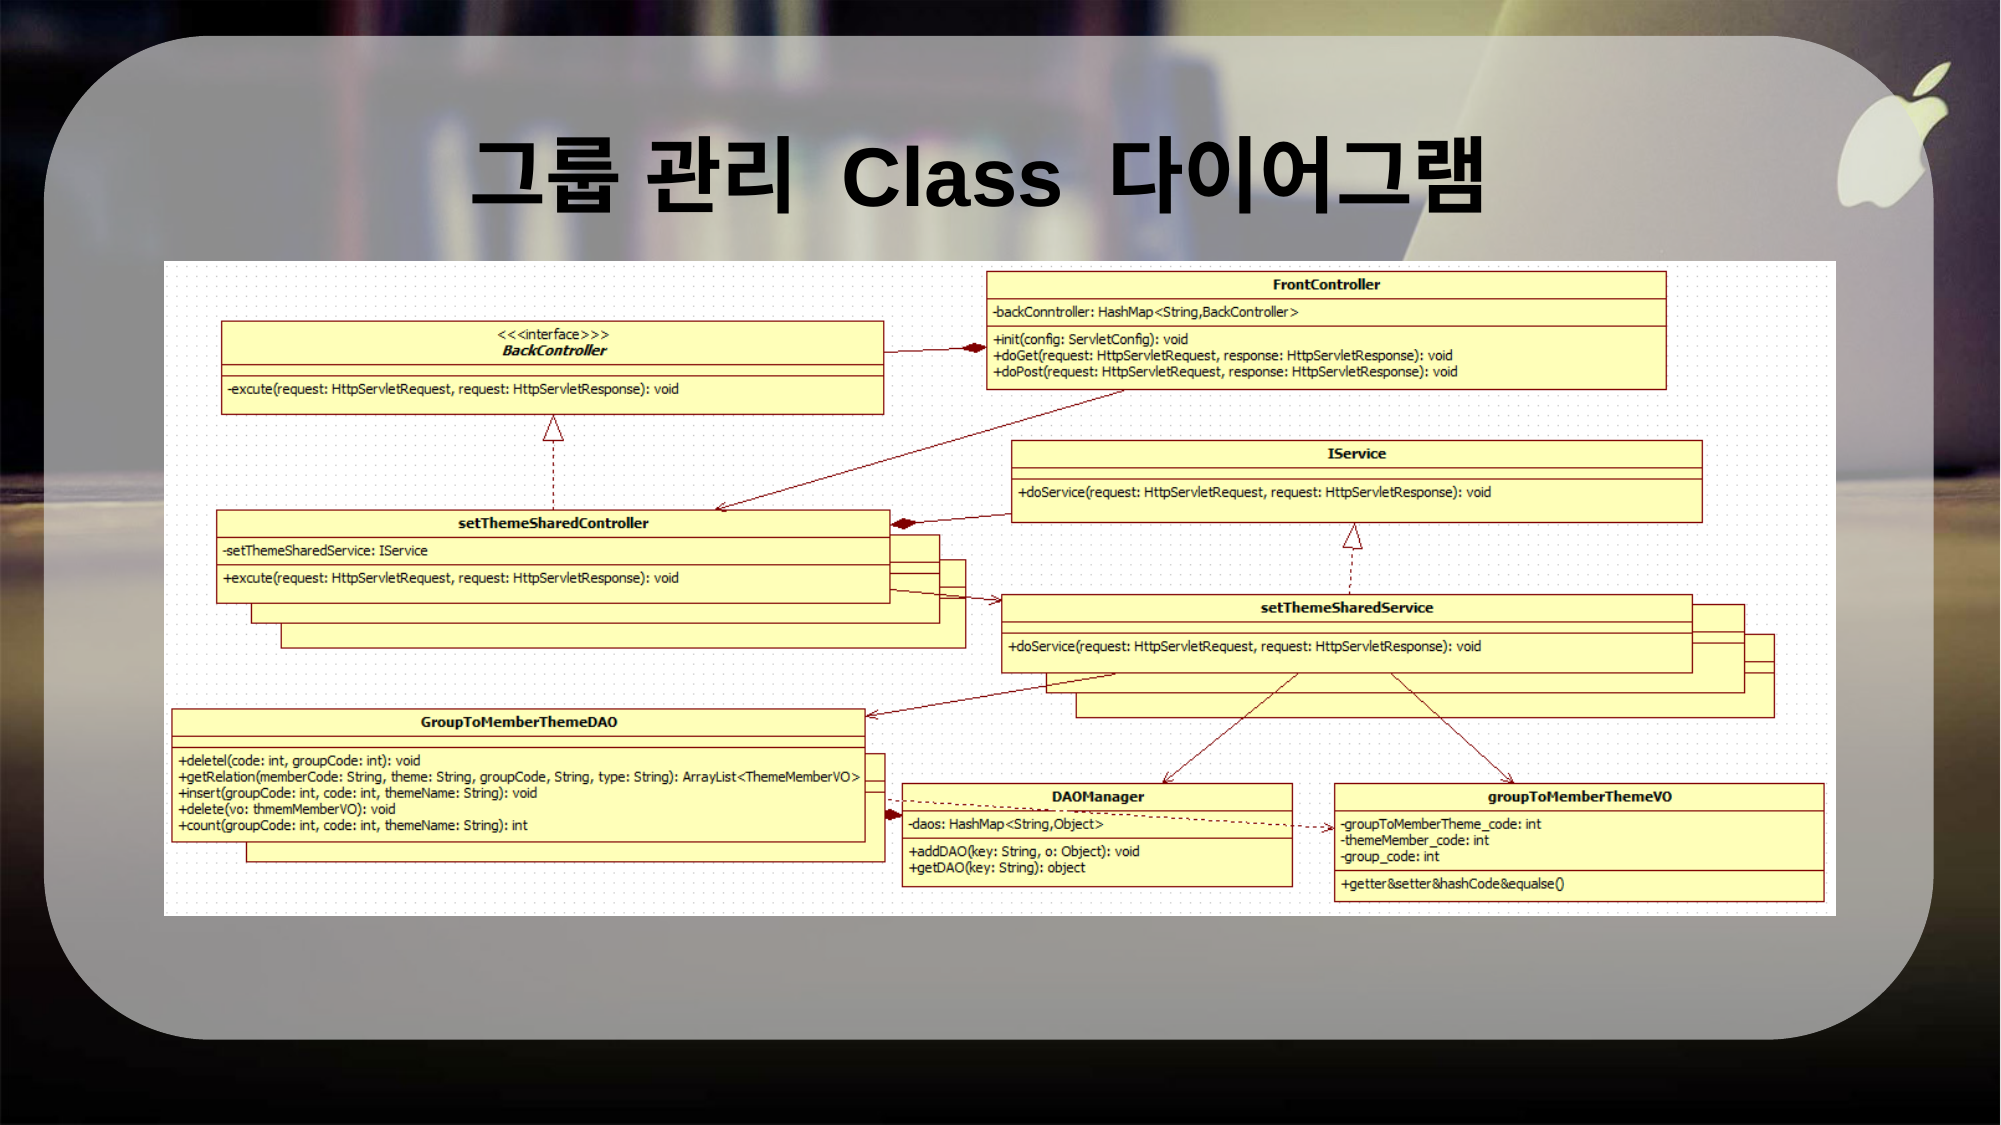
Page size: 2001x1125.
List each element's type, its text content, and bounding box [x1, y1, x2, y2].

text_box [42, 34, 1935, 1041]
picture [0, 0, 2001, 1125]
text_box 그룹 관리 Class 다이어그램 [454, 35, 1546, 261]
